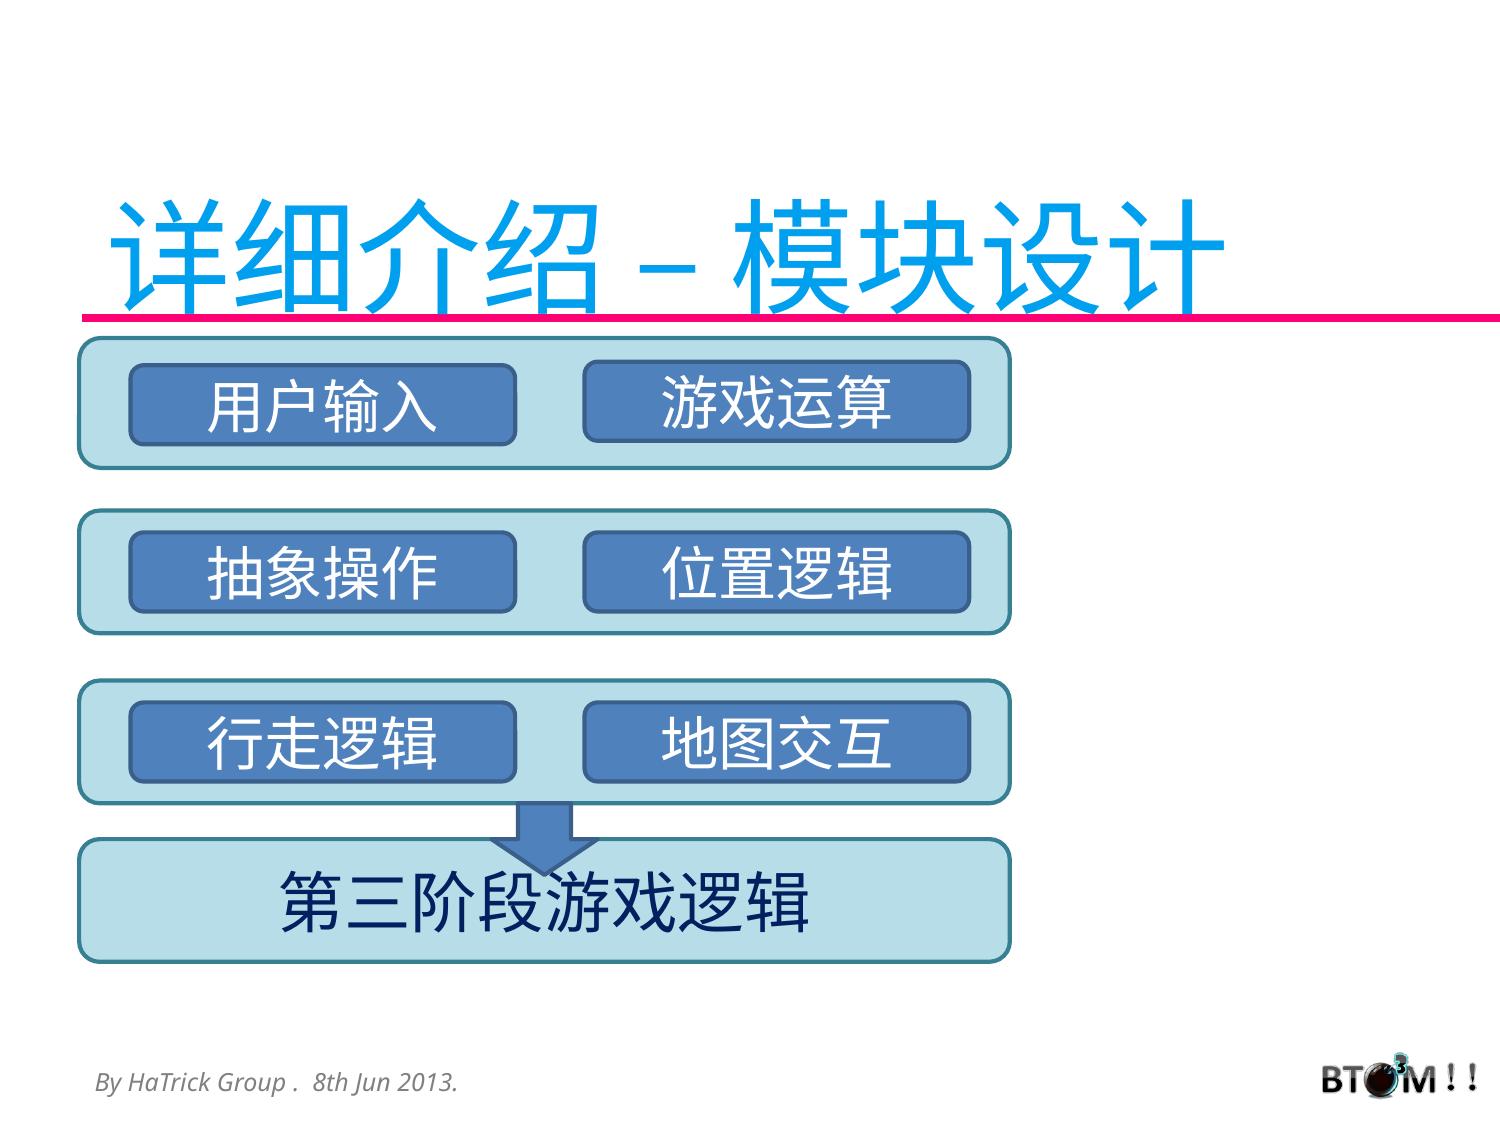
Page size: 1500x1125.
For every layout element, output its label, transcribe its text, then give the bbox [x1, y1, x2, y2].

text_box 抽象操作 [128, 530, 518, 614]
text_box 详细介绍 – 模块设计 [106, 149, 1230, 337]
text_box 位置逻辑 [582, 530, 972, 614]
text_box 游戏运算 [582, 359, 972, 443]
text_box 行走逻辑 [128, 700, 518, 784]
text_box [489, 801, 600, 877]
text_box 地图交互 [582, 700, 972, 784]
text_box By HaTrick Group . 8th Jun 2013. [79, 1058, 506, 1104]
text_box 用户输入 [128, 363, 518, 447]
text_box [76, 335, 1012, 471]
text_box 第三阶段游戏逻辑 [77, 837, 1012, 964]
text_box [77, 508, 1012, 636]
picture [1316, 1047, 1483, 1105]
text_box [77, 678, 1012, 806]
